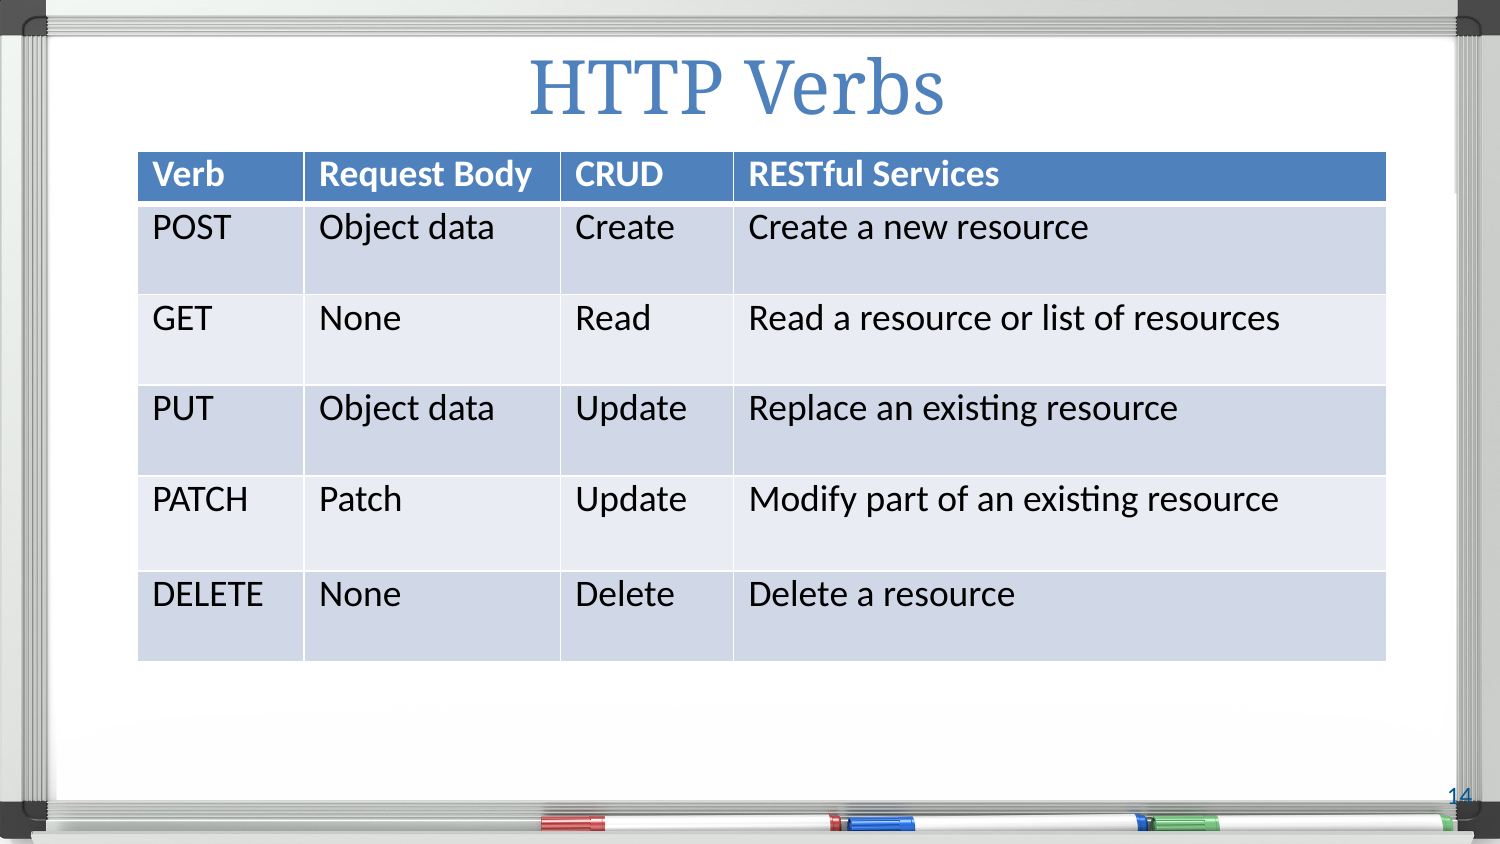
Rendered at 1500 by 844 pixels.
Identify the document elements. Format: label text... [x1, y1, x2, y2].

table_cell Read [561, 295, 733, 384]
table_cell PATCH [138, 477, 303, 570]
table_cell Create [561, 207, 733, 294]
table_cell None [305, 295, 560, 384]
table_cell Object data [305, 386, 560, 475]
table_header Request Body [305, 152, 560, 201]
table_cell POST [138, 207, 303, 294]
table_cell Delete [561, 572, 733, 661]
table_cell Delete a resource [734, 572, 1386, 661]
table_header Verb [138, 152, 303, 201]
table_cell Patch [305, 477, 560, 570]
table_cell DELETE [138, 572, 303, 661]
table_cell GET [138, 295, 303, 384]
table_cell Create a new resource [734, 207, 1386, 294]
table_header RESTful Services [734, 152, 1386, 201]
title HTTP Verbs [12, 34, 1463, 135]
slide_number 14 [1387, 771, 1488, 817]
table_cell Read a resource or list of resources [734, 295, 1386, 384]
table_header CRUD [561, 152, 733, 201]
table_cell Replace an existing resource [734, 386, 1386, 475]
table_cell None [305, 572, 560, 661]
table_cell Update [561, 386, 733, 475]
table_cell Update [561, 477, 733, 570]
table_cell Object data [305, 207, 560, 294]
table_cell Modify part of an existing resource [734, 477, 1386, 570]
picture [0, 0, 1500, 844]
table_cell PUT [138, 386, 303, 475]
